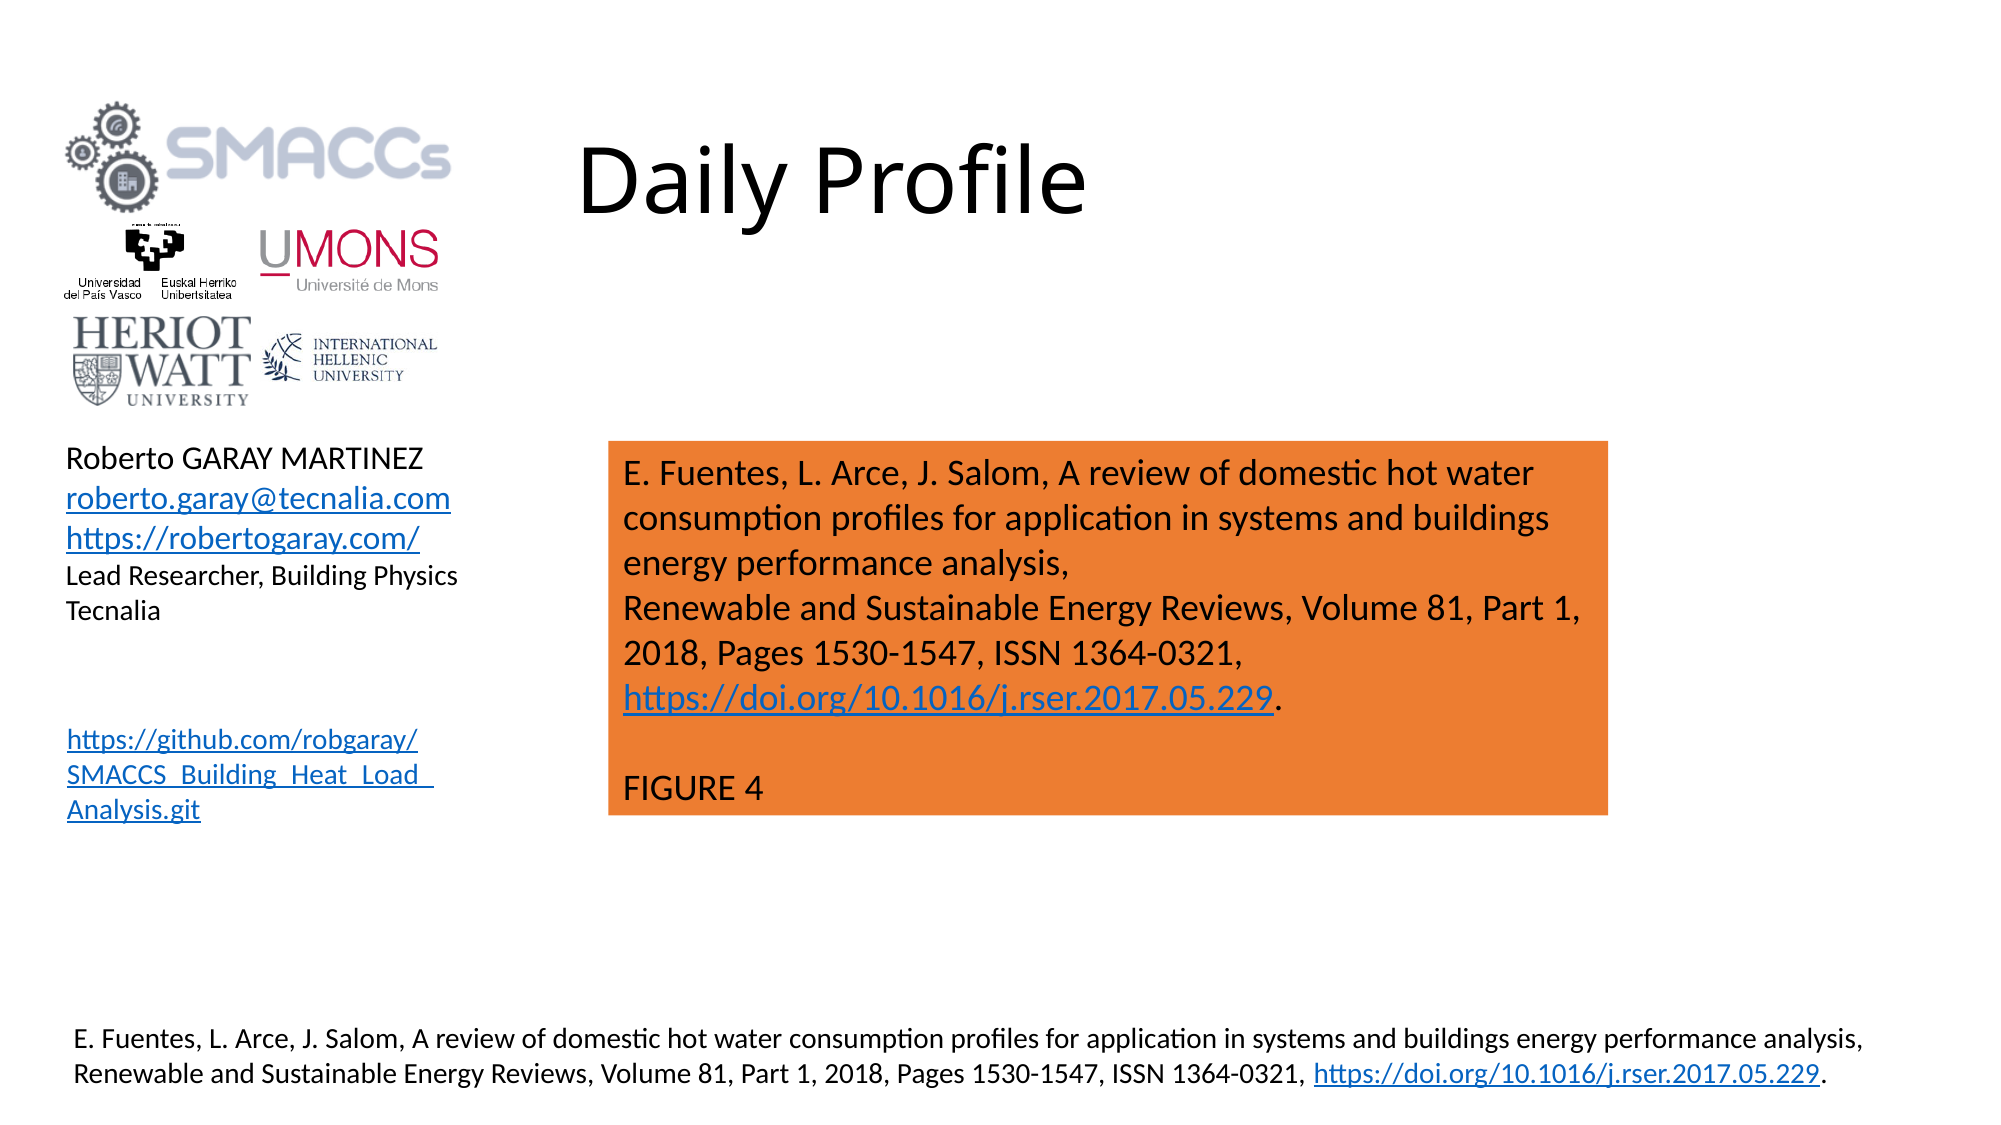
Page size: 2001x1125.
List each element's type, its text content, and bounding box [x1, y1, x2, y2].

text_box E. Fuentes, L. Arce, J. Salom, A review of domestic hot water consumption profiles for application in systems and buildings energy performance analysis, Renewable and Sustainable Energy Reviews, Volume 81, Part 1, 2018, Pages 1530-1547, ISSN 1364-0321, https://doi.org/10.1016/j.rser.2017.05.229. FIGURE 4 [608, 440, 1609, 816]
text_box E. Fuentes, L. Arce, J. Salom, A review of domestic hot water consumption profiles for application in systems and buildings energy performance analysis, Renewable and Sustainable Energy Reviews, Volume 81, Part 1, 2018, Pages 1530-1547, ISSN 1364-0321, https://doi.org/10.1016/j.rser.2017.05.229. [58, 1011, 1880, 1097]
picture [260, 324, 438, 390]
title Daily Profile [560, 91, 1863, 278]
picture [73, 316, 251, 406]
picture [62, 218, 240, 307]
picture [260, 229, 438, 291]
